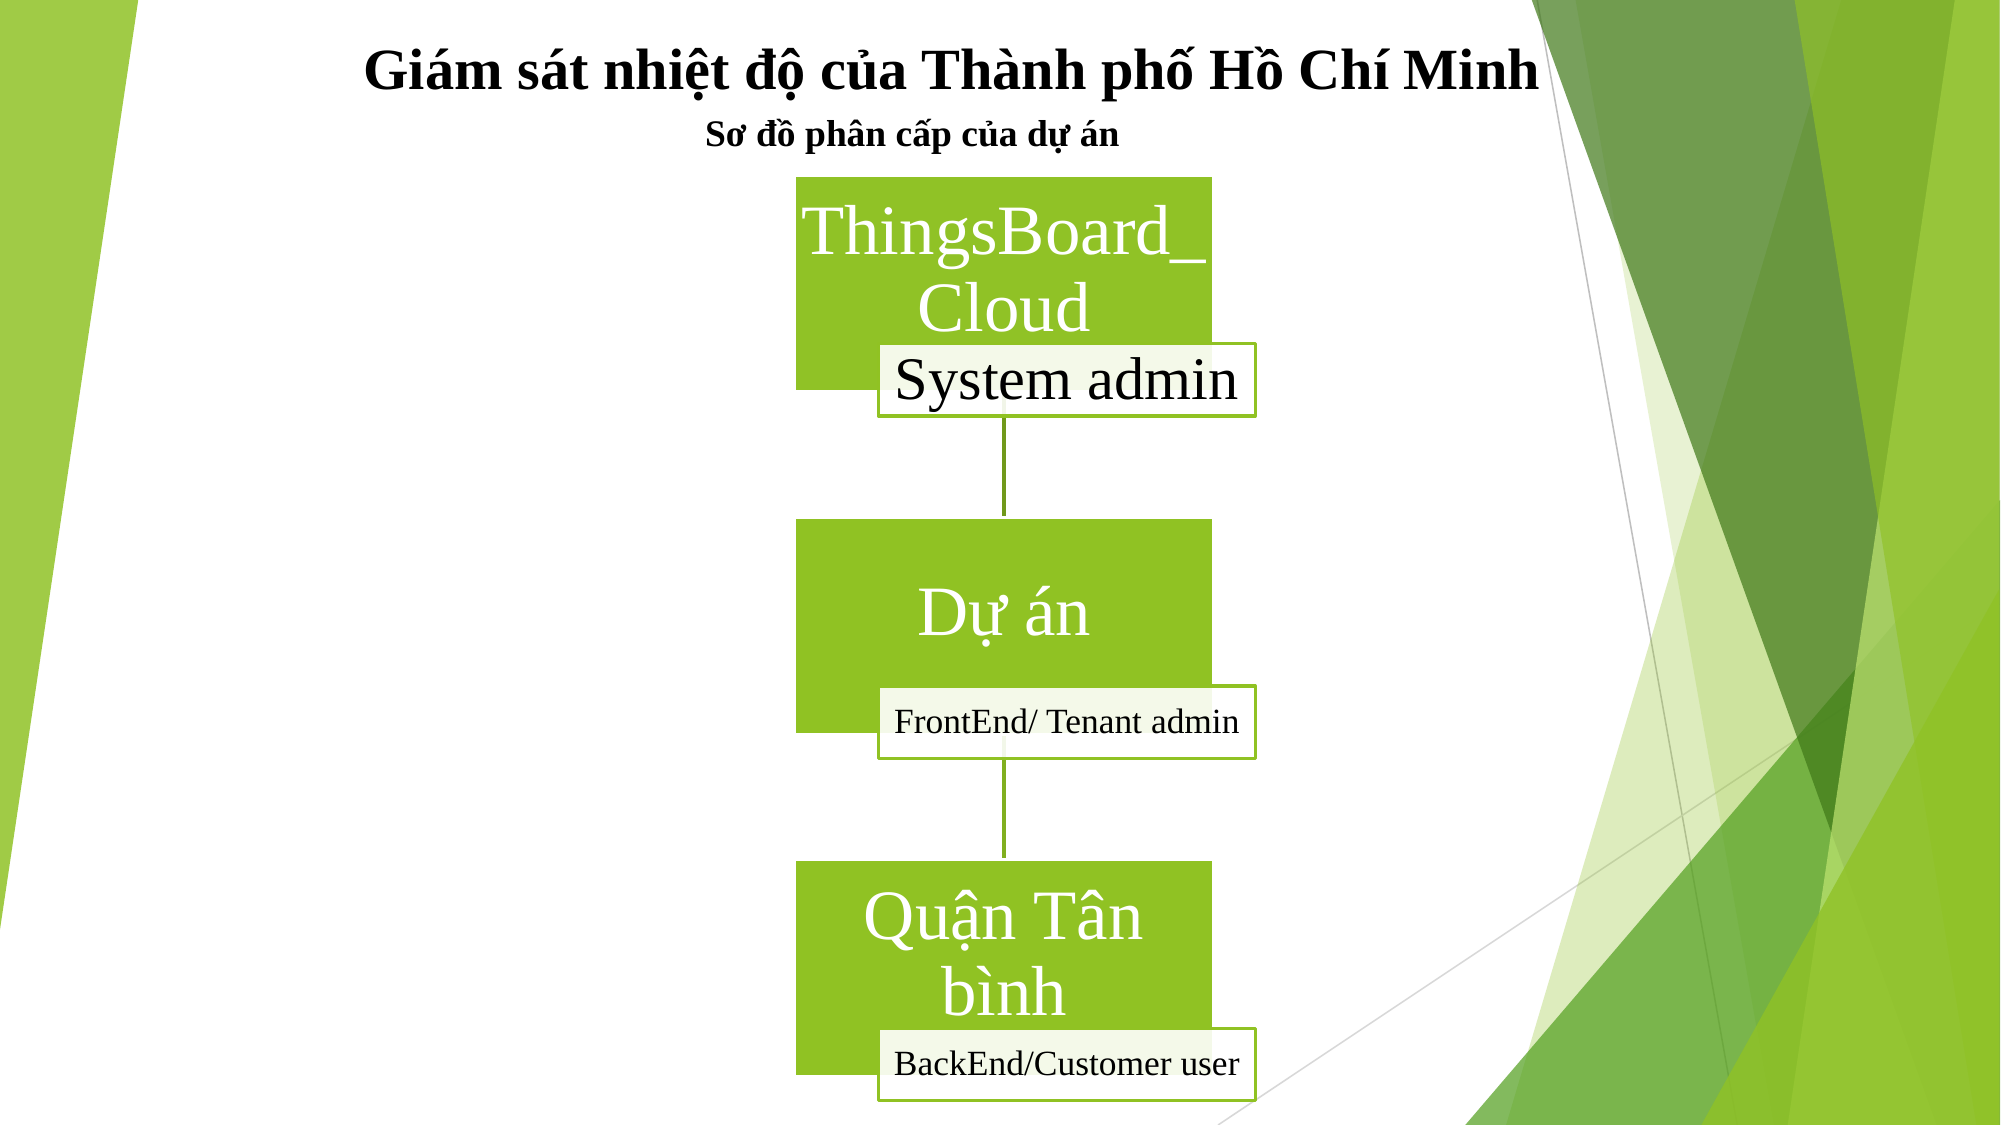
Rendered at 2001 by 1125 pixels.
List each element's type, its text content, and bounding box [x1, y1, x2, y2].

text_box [794, 174, 1256, 1101]
text_box Sơ đồ phân cấp của dự án [690, 100, 1807, 161]
text_box Giám sát nhiệt độ của Thành phố Hồ Chí Minh [348, 24, 1689, 109]
